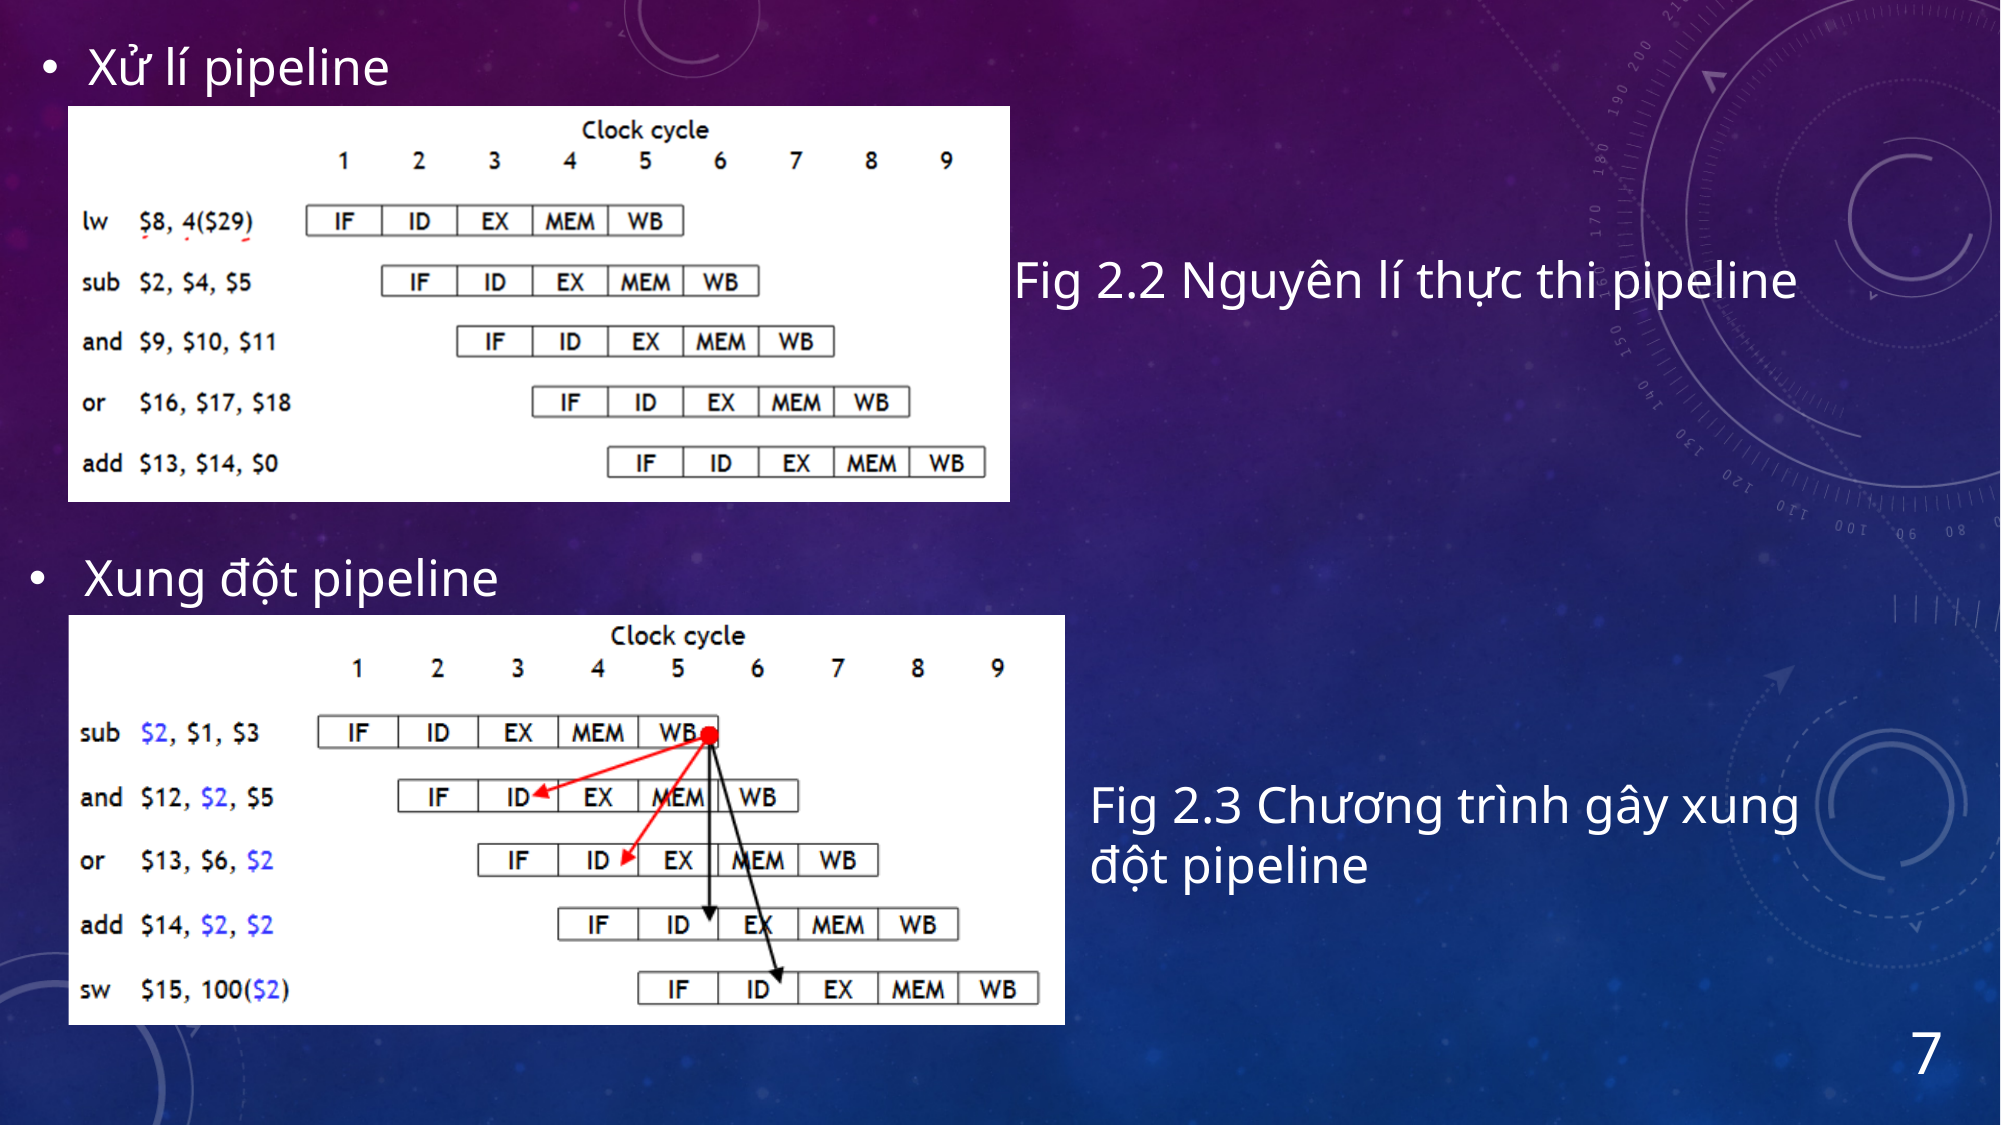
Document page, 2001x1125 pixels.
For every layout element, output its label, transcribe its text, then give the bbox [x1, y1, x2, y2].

picture [0, 0, 2001, 1125]
slide_number 7 [1830, 1025, 1959, 1087]
text_box Fig 2.3 Chương trình gây xung đột pipeline [1075, 766, 1876, 901]
text_box Fig 2.2 Nguyên lí thực thi pipeline [1015, 241, 1815, 316]
text_box Xung đột pipeline [13, 539, 515, 615]
list Xử lí pipeline [26, 28, 949, 268]
